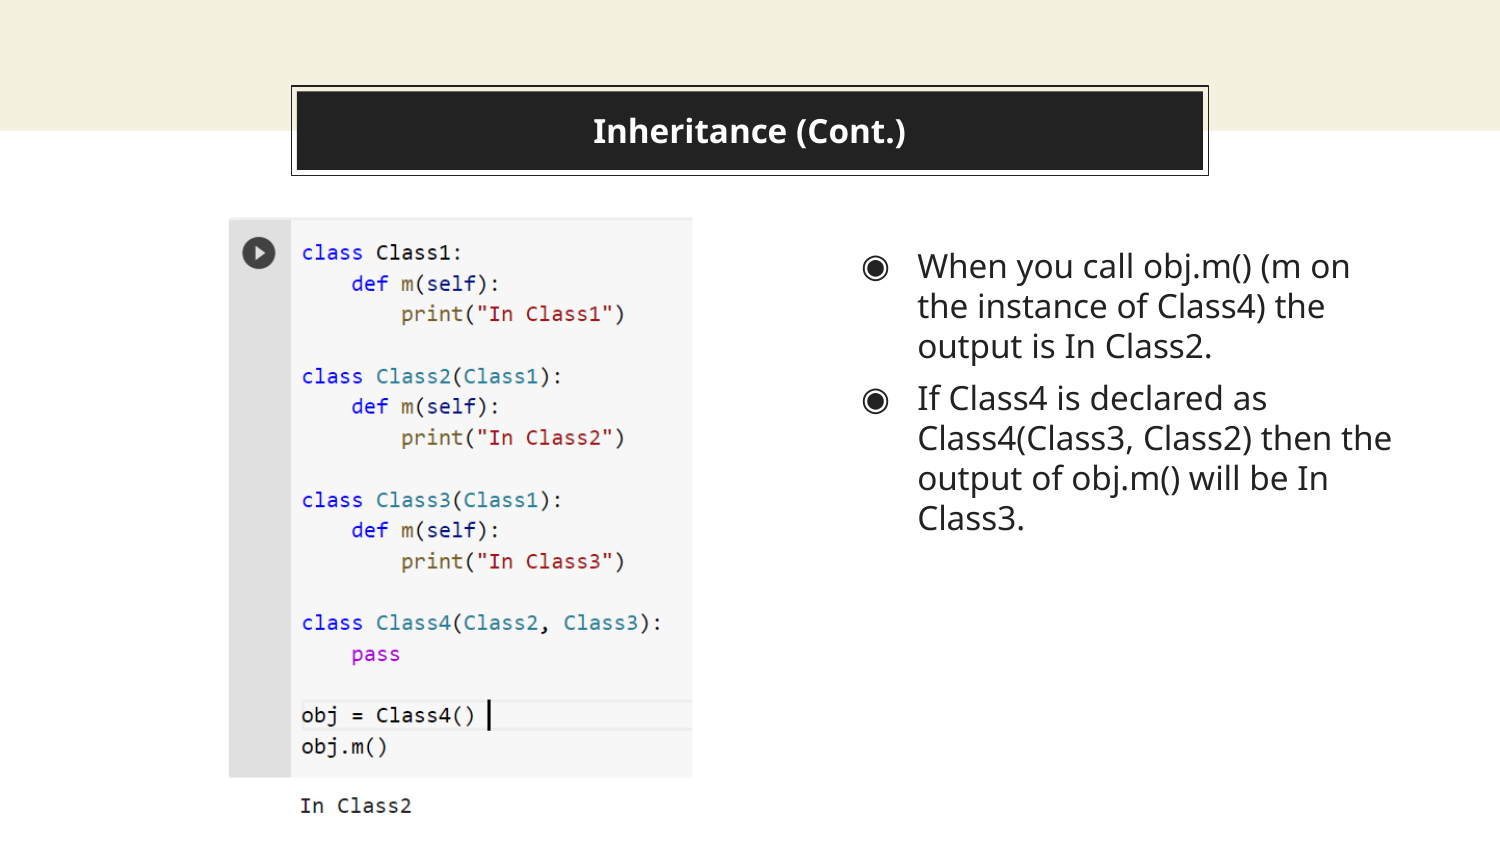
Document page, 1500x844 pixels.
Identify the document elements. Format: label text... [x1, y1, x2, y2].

picture [228, 217, 693, 835]
title Inheritance (Cont.) [296, 91, 1203, 170]
list When you call obj.m() (m on the instance of Class4) the output is In Class2. If Class4 is declared as Class4(Class3, Class2) then the output of obj.m() will be In Class3. [827, 230, 1425, 808]
